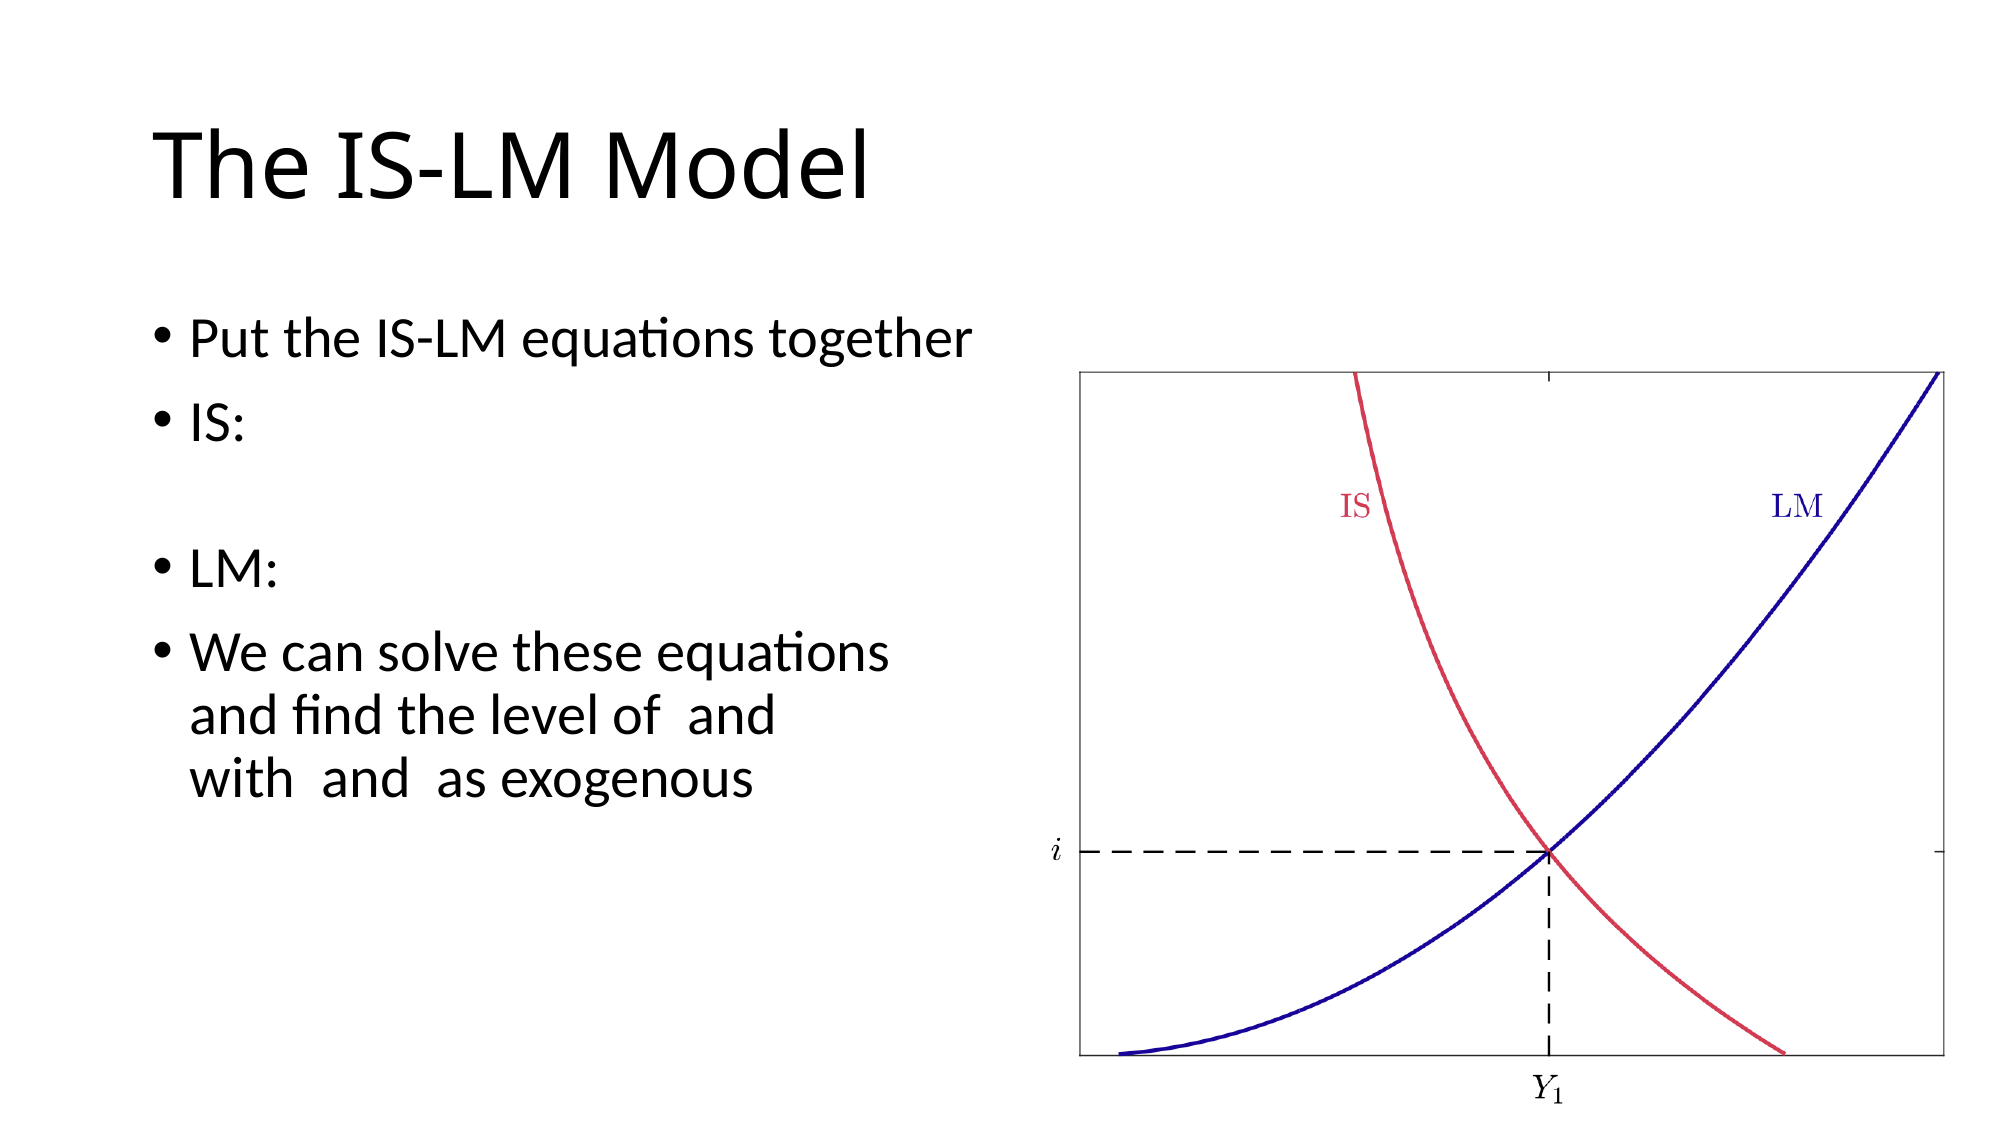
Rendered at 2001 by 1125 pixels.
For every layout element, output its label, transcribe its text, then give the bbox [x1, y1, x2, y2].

title The IS-LM Model [137, 59, 1863, 278]
picture [1012, 349, 2000, 1125]
